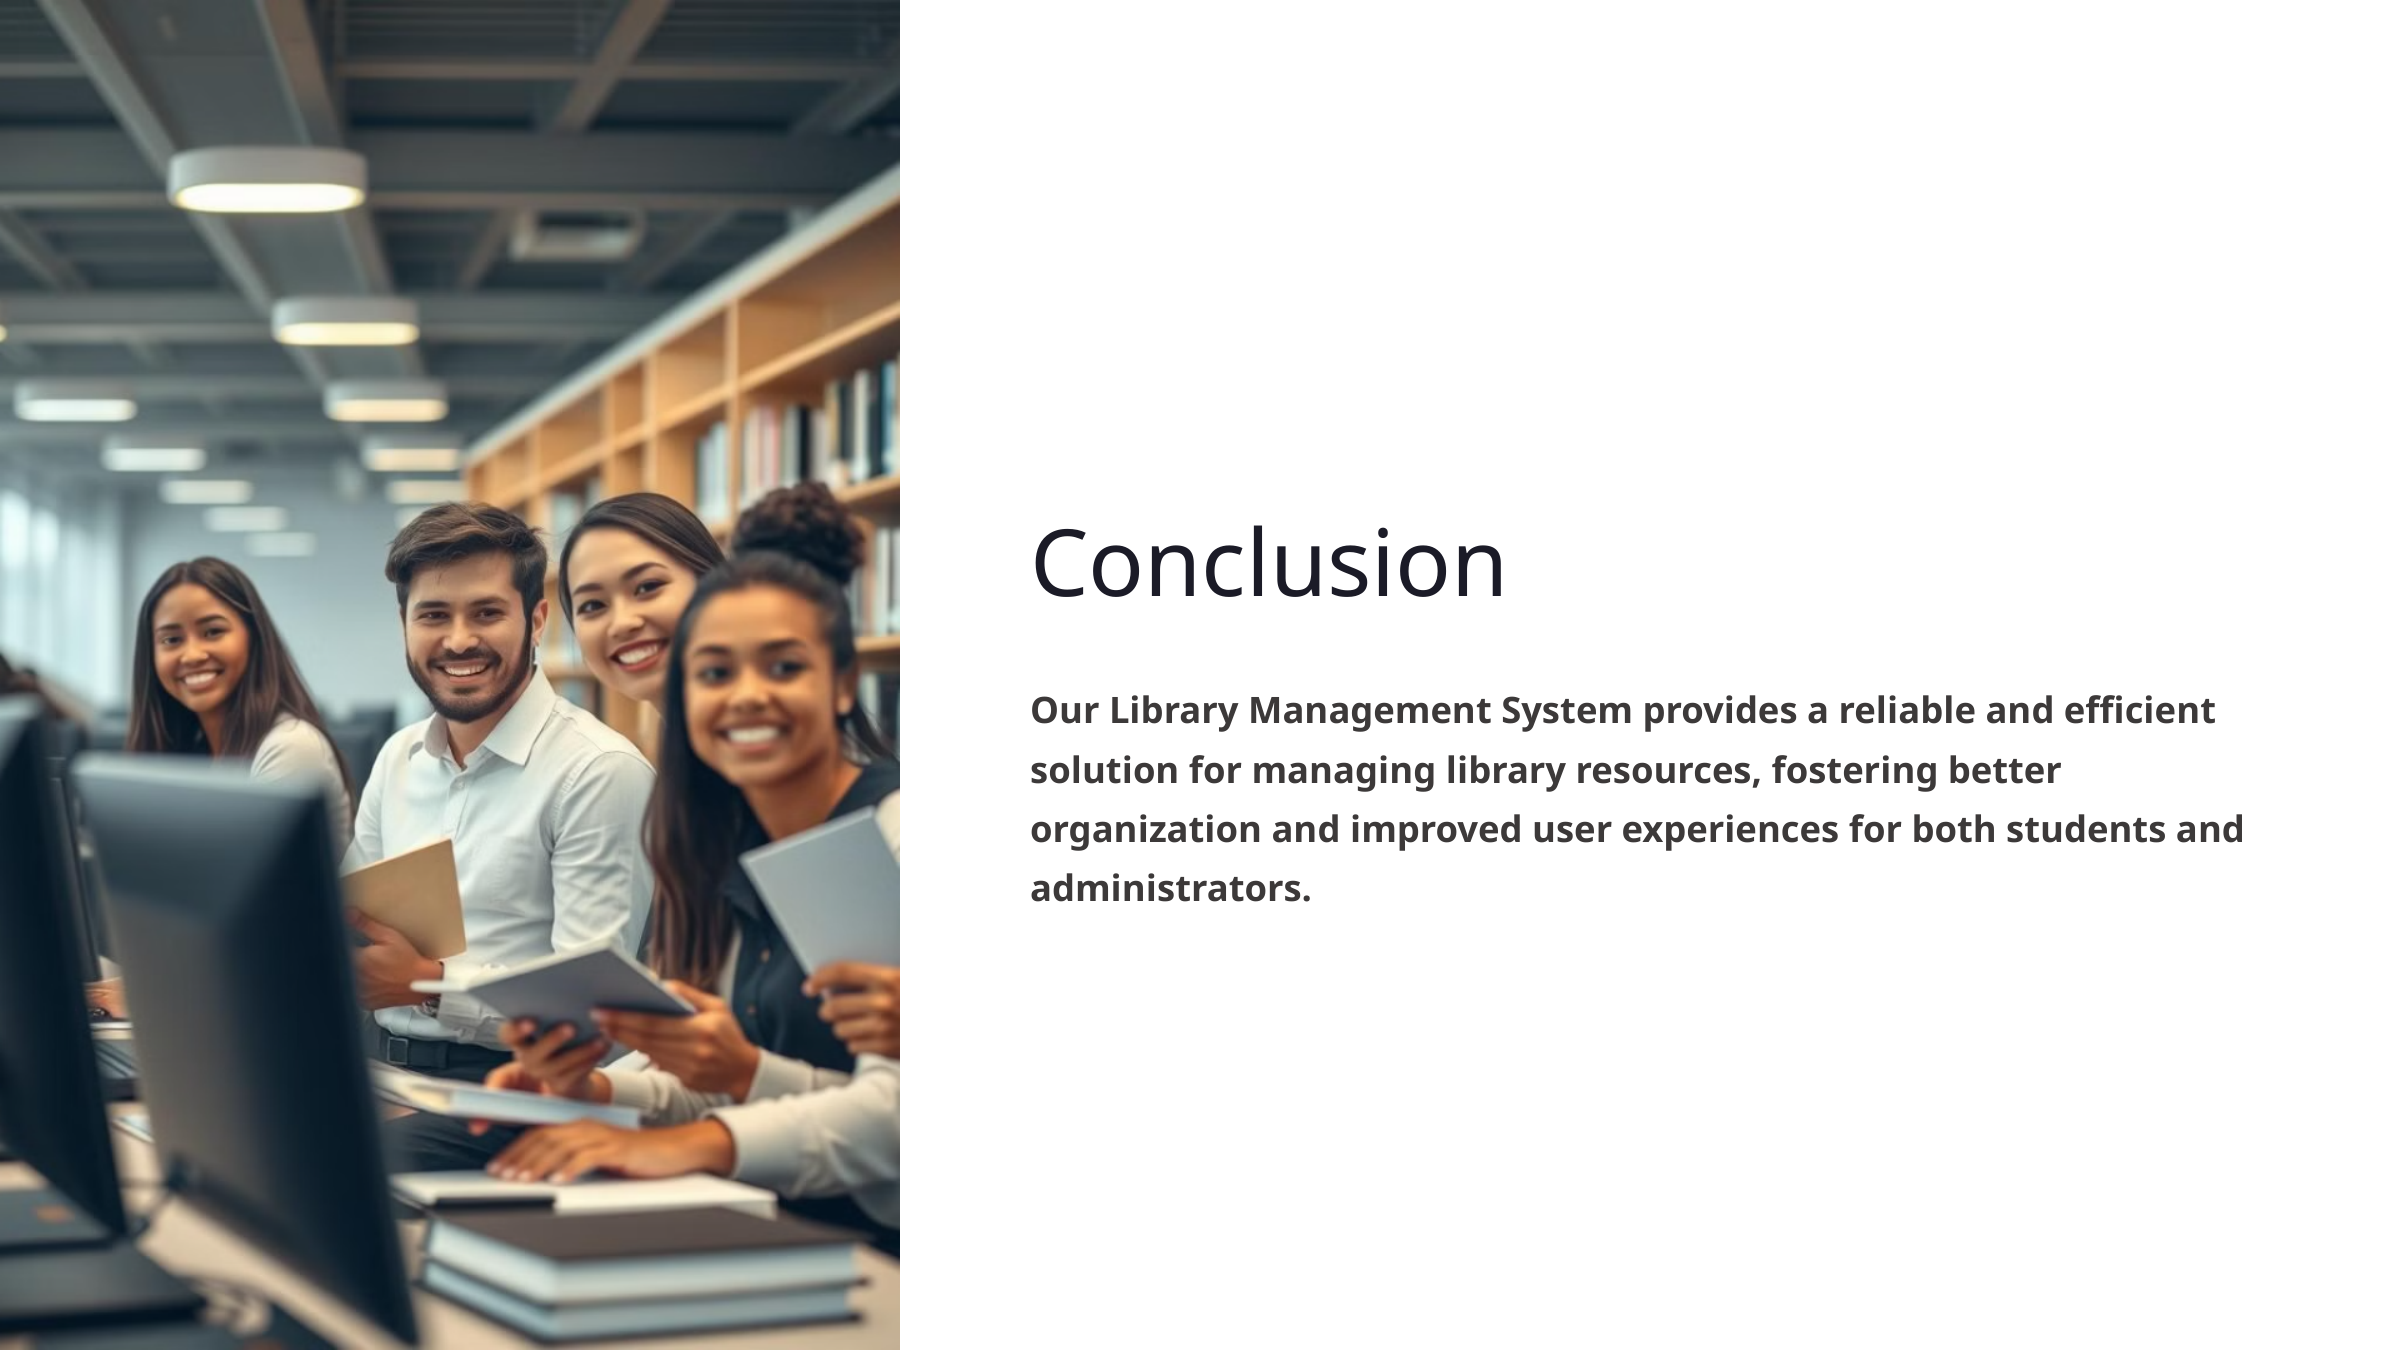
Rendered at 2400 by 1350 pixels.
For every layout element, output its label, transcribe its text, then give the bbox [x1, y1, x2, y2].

picture [0, 0, 900, 1350]
text_box Conclusion [1030, 499, 1961, 616]
text_box Our Library Management System provides a reliable and efficient solution for managing library resources, fostering better organization and improved user experiences for both students and administrators. [1030, 671, 2270, 851]
